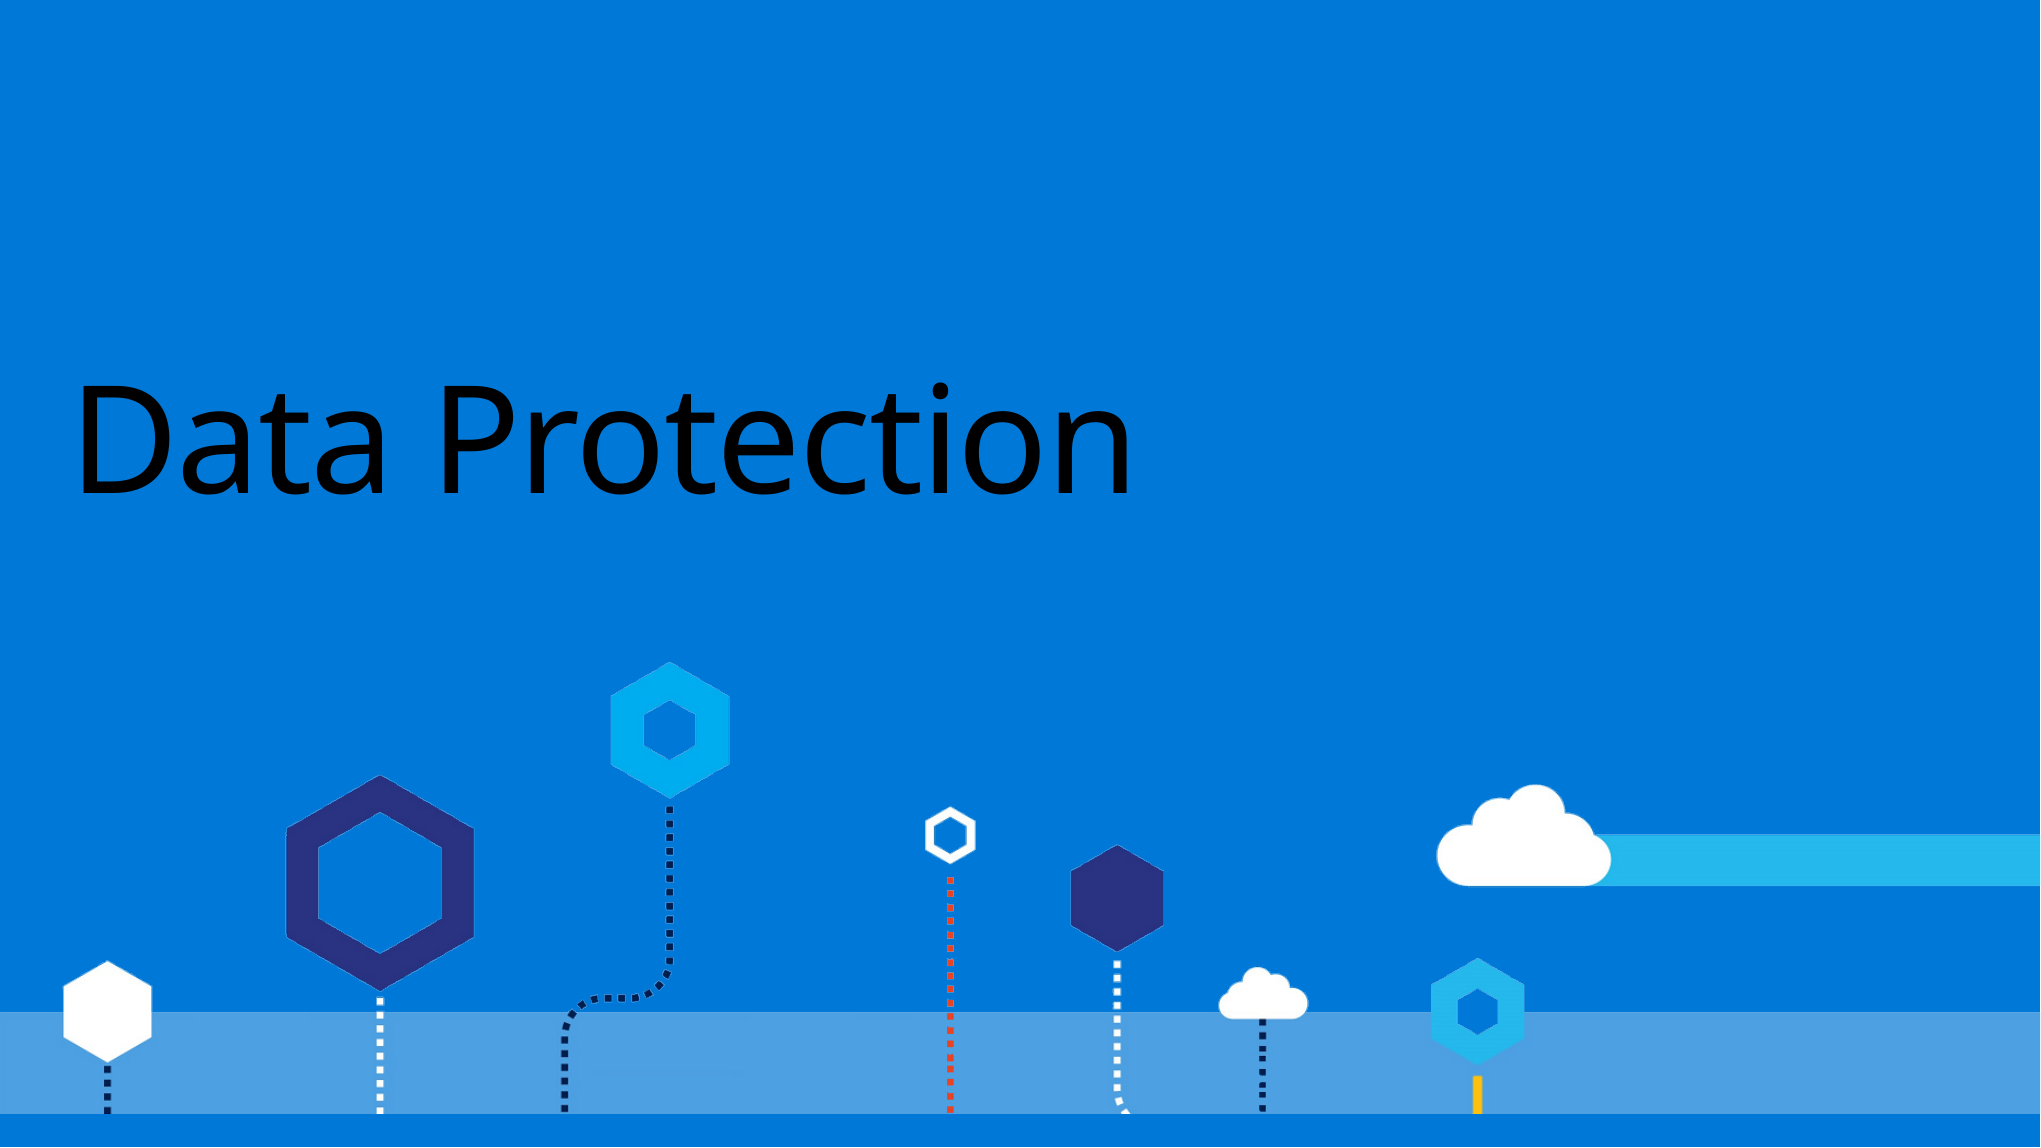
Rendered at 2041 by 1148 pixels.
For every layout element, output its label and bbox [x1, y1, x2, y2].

title [45, 348, 1995, 543]
picture [0, 623, 2041, 1114]
